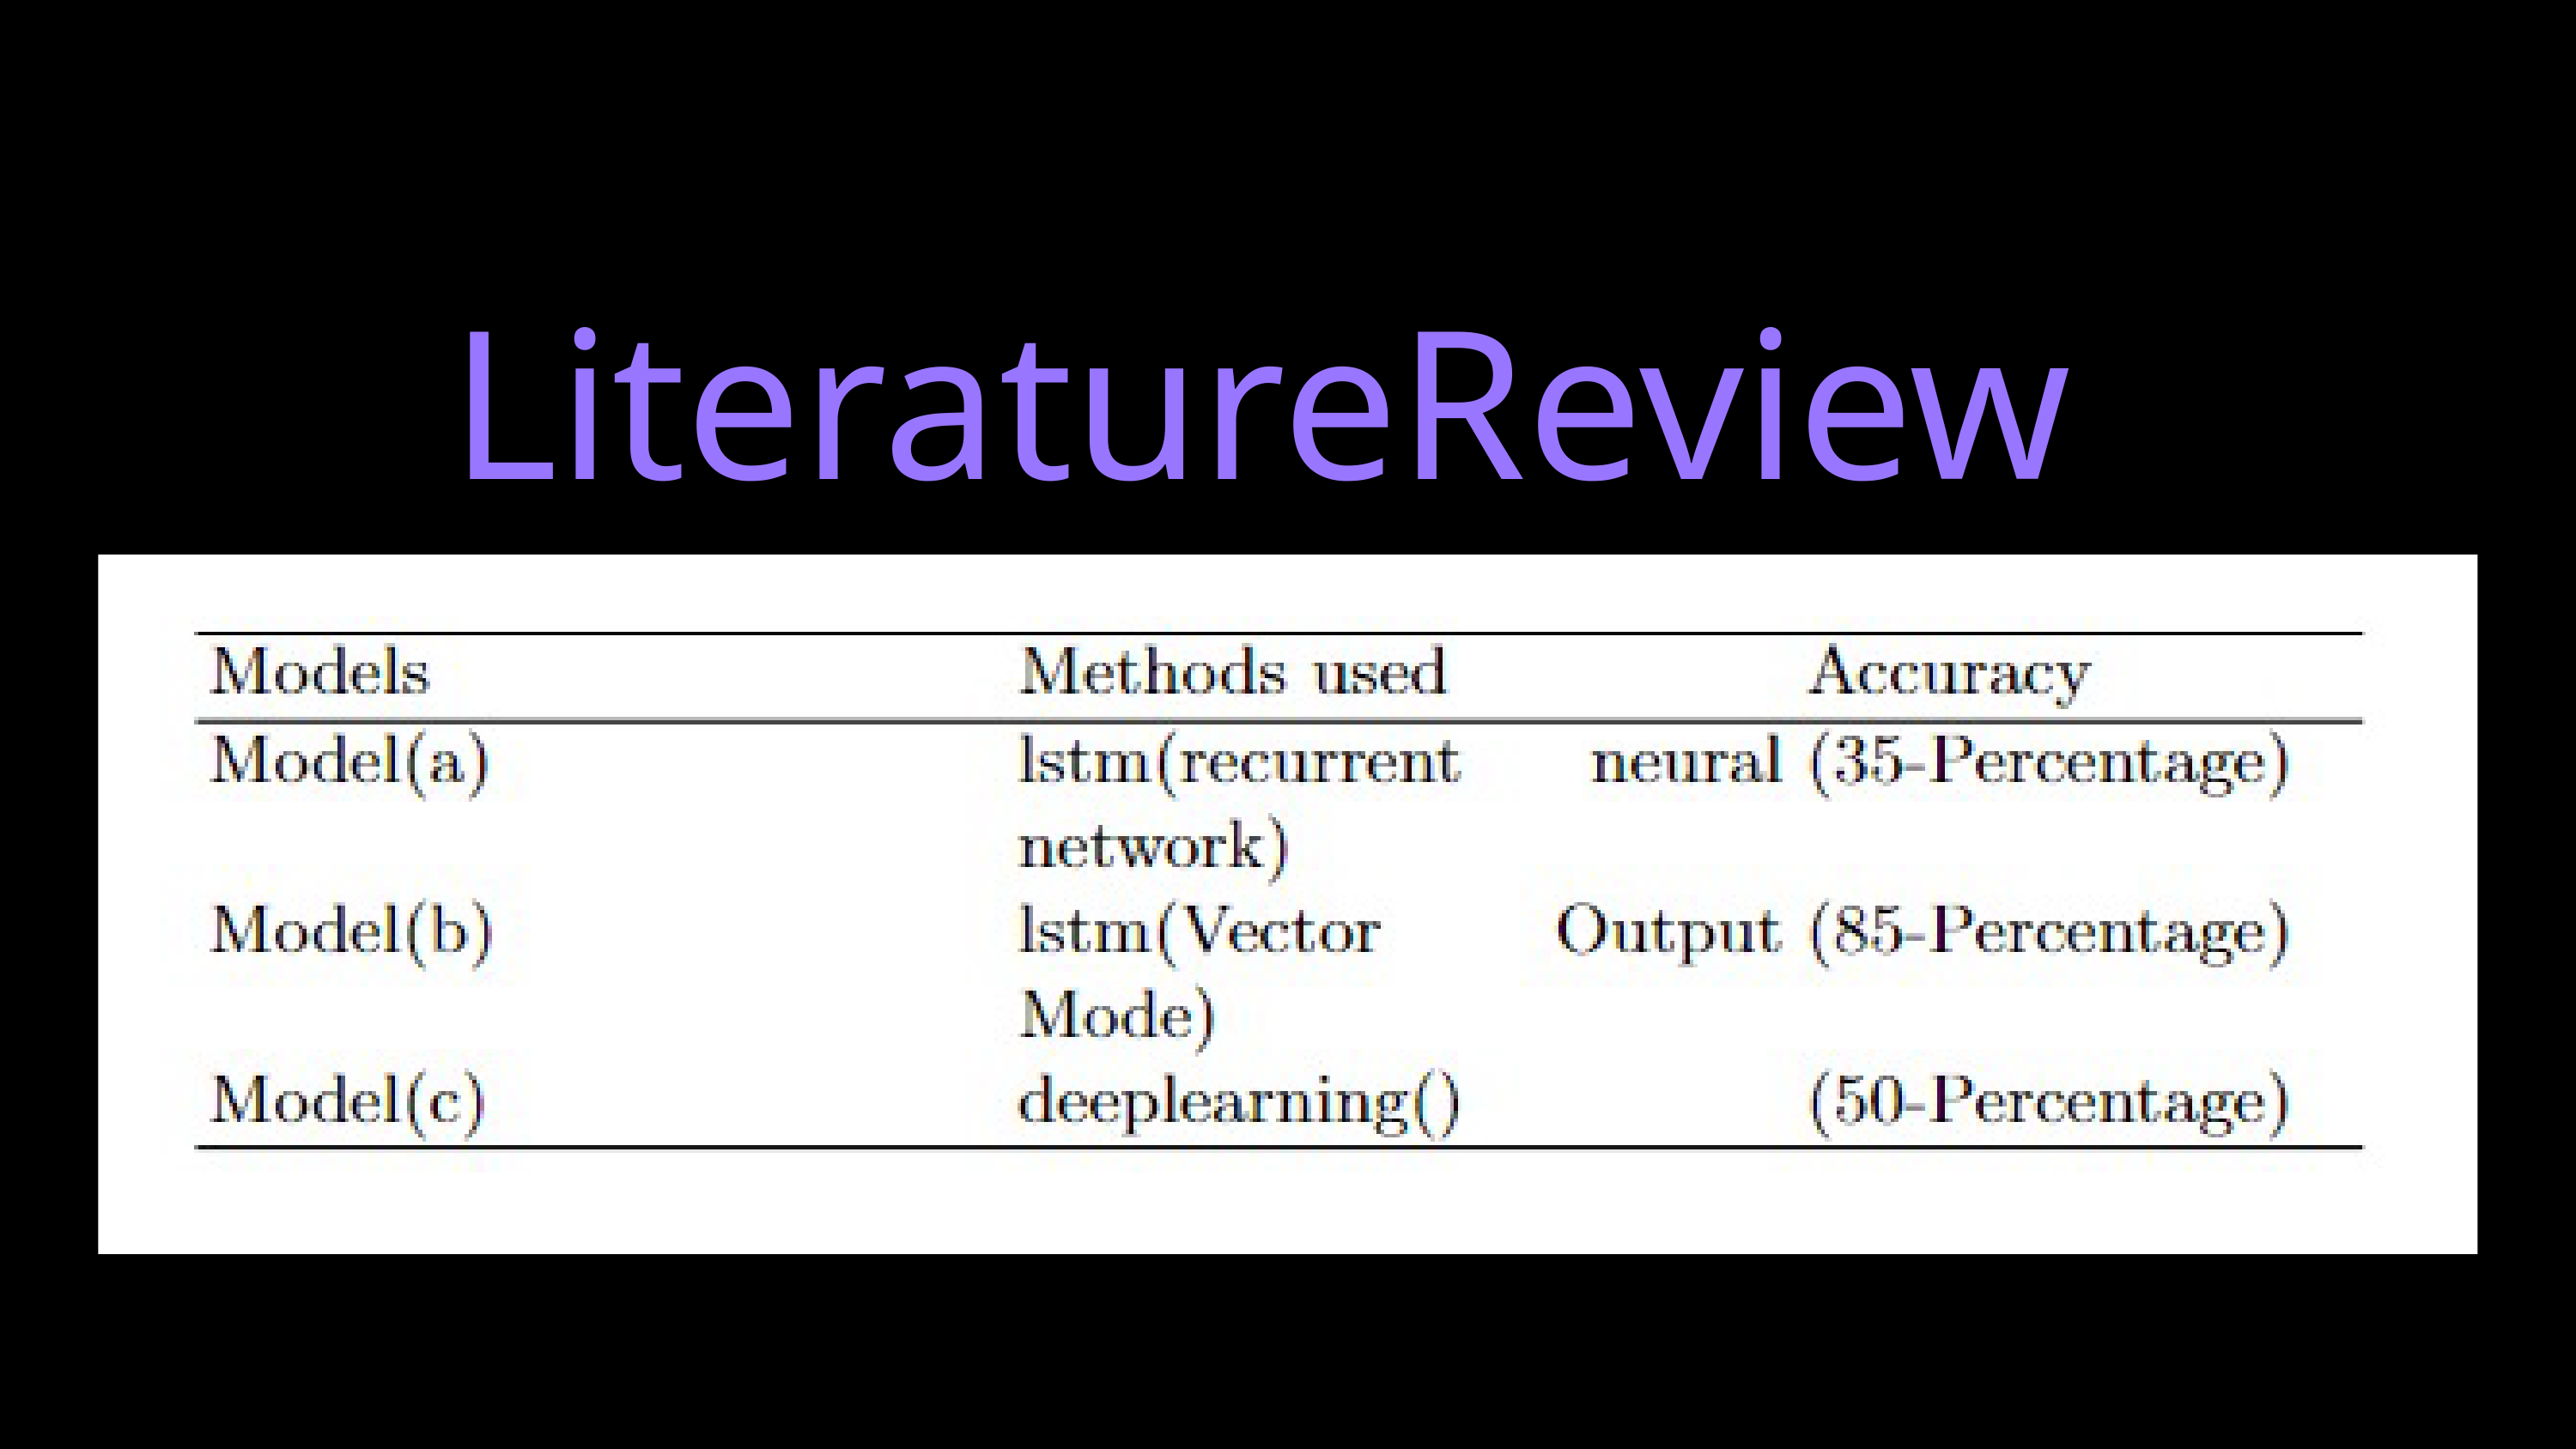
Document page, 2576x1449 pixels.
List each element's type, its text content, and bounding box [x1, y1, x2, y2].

text_box LiteratureReview [396, 232, 2179, 521]
text_box [98, 555, 2478, 1254]
